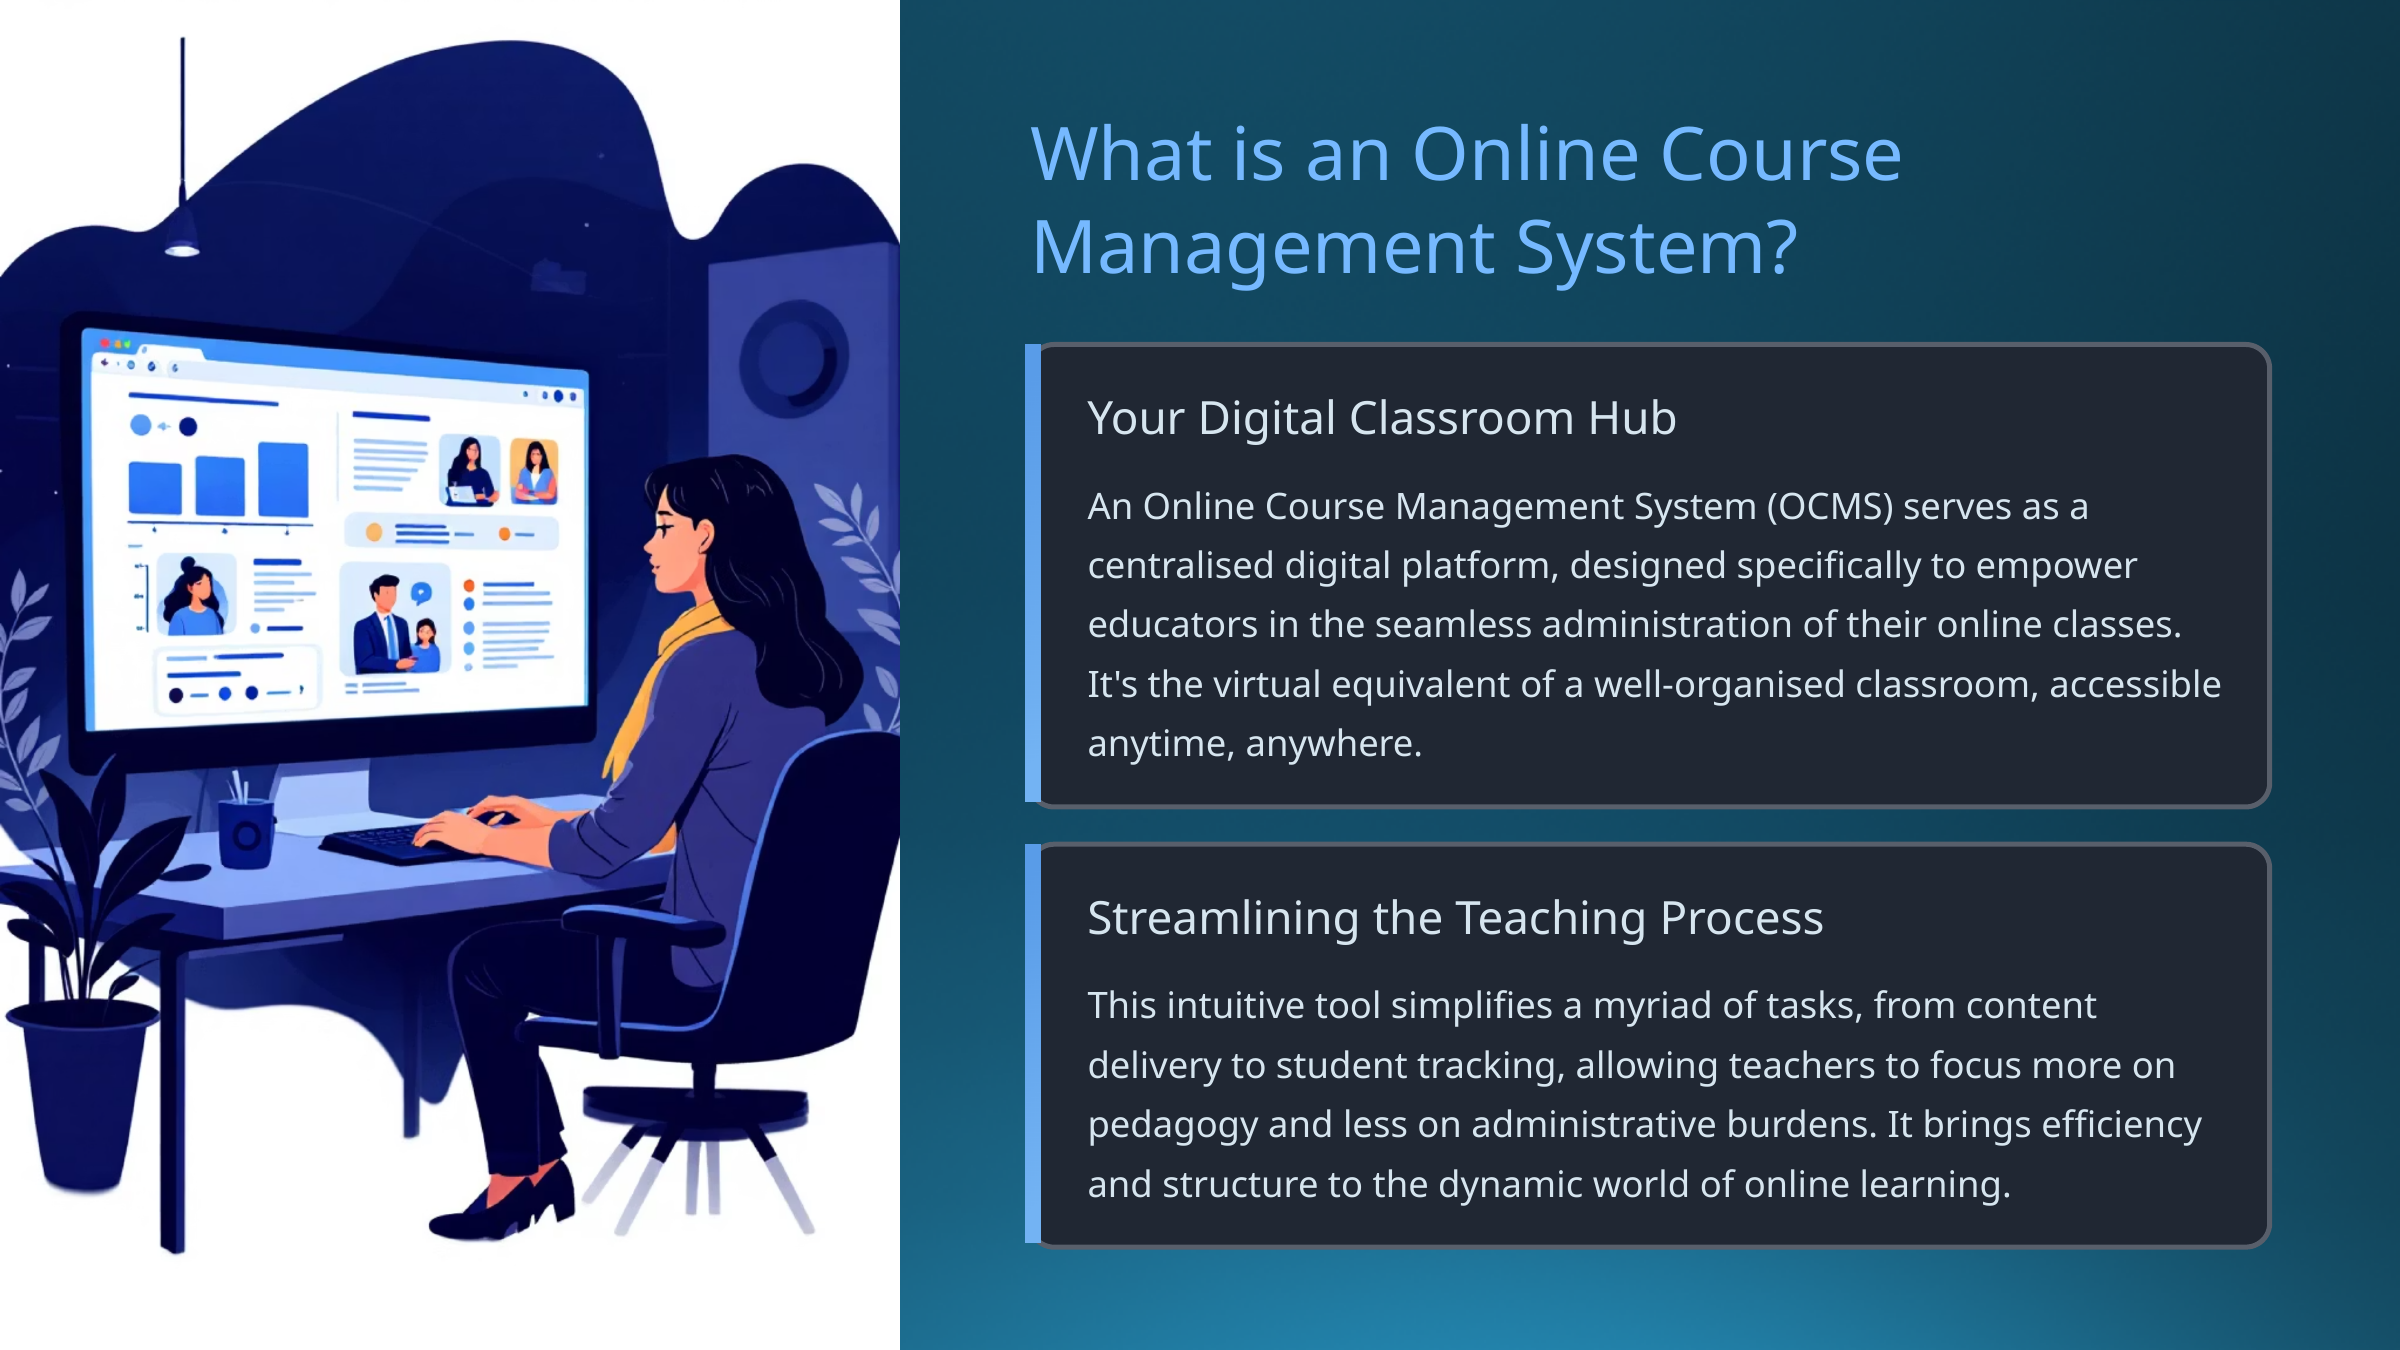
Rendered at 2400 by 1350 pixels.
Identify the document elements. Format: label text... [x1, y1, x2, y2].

text_box What is an Online Course Management System? [1030, 102, 2270, 289]
text_box Your Digital Classroom Hub [1087, 386, 1691, 445]
text_box An Online Course Management System (OCMS) serves as a centralised digital platform, designed specifically to empower educators in the seamless administration of their online classes. It's the virtual equivalent of a well-organised classroom, accessible anytime, anywhere. [1087, 467, 2228, 765]
text_box [1046, 844, 2270, 1248]
text_box This intuitive tool simplifies a myriad of tasks, from content delivery to student tracking, allowing teachers to focus more on pedagogy and less on administrative burdens. It brings efficiency and structure to the dynamic world of online learning. [1087, 966, 2228, 1205]
text_box [1046, 344, 2270, 807]
picture [0, 0, 2400, 1350]
text_box Streamlining the Teaching Process [1087, 886, 1857, 945]
